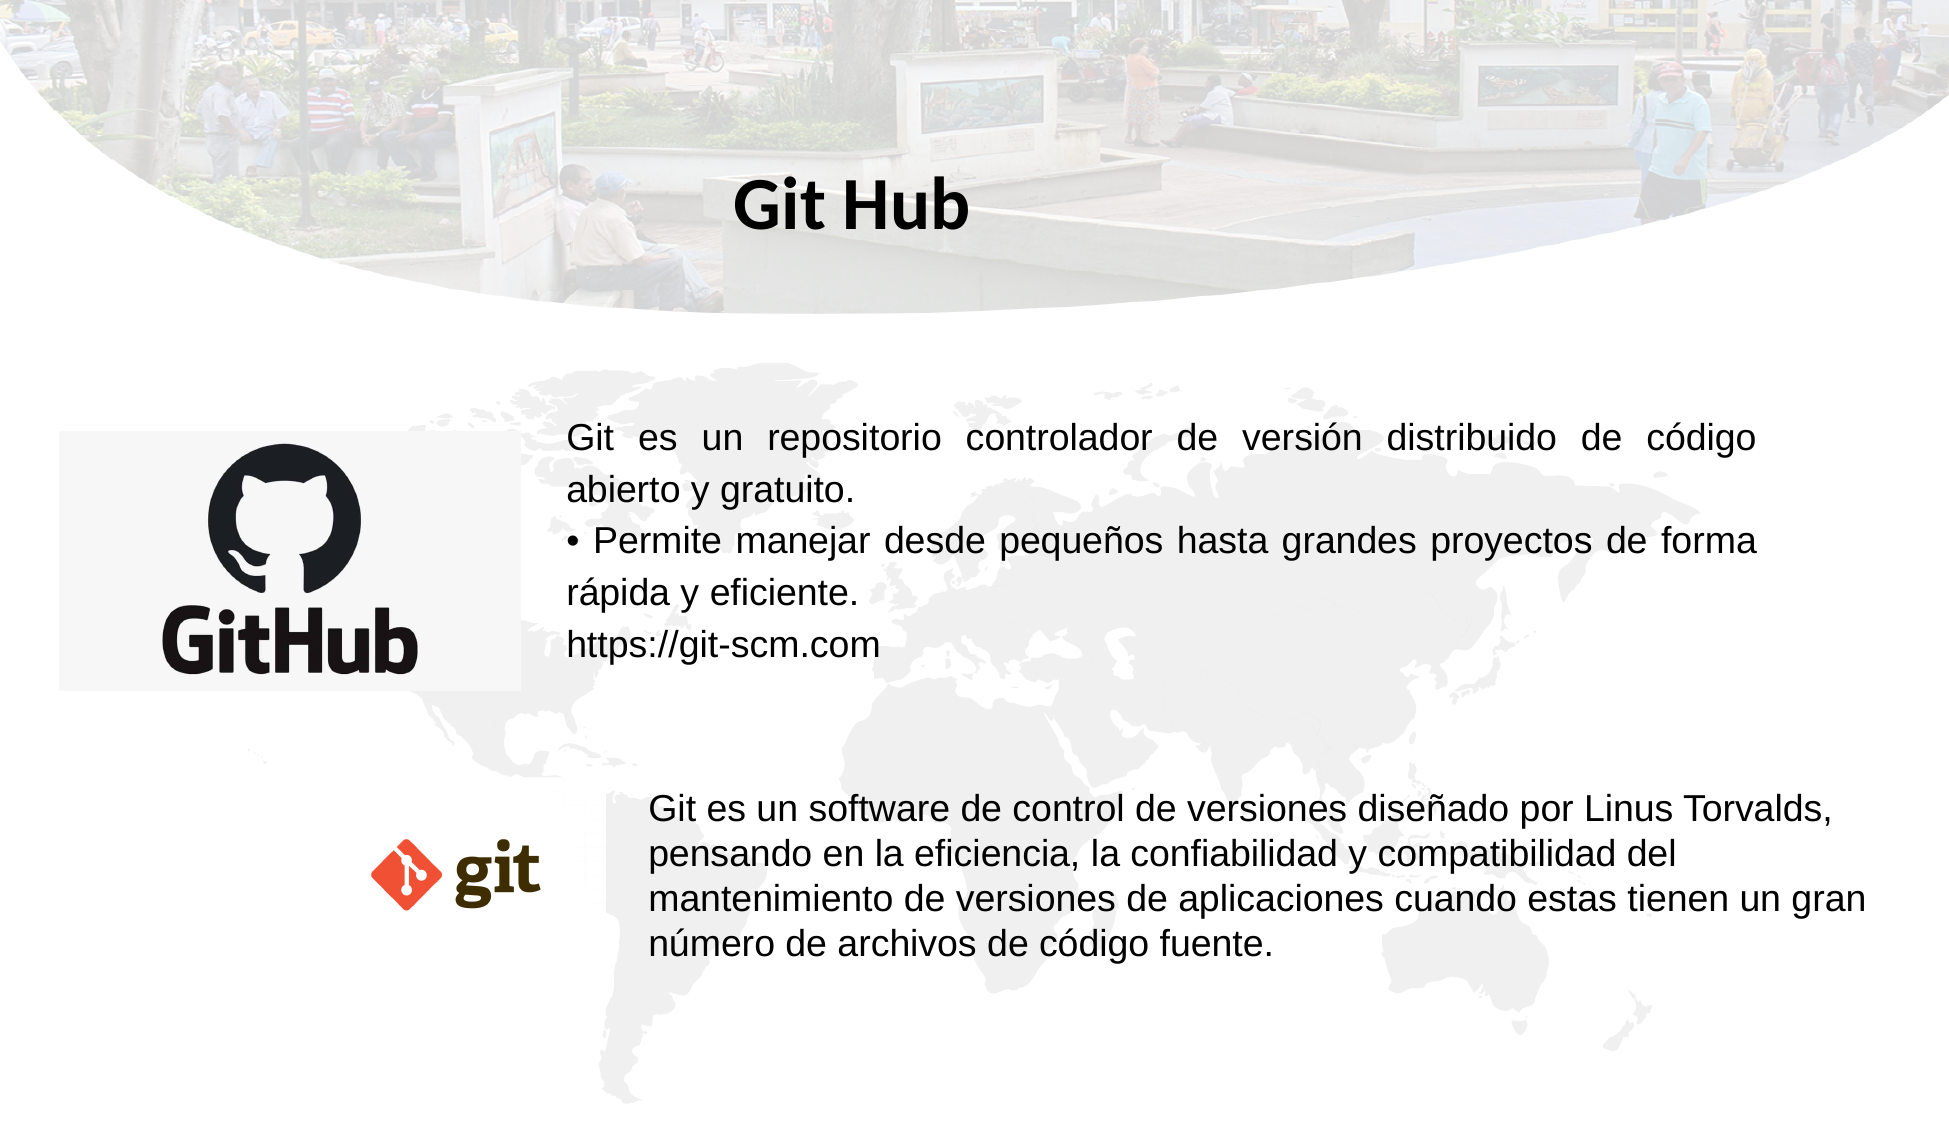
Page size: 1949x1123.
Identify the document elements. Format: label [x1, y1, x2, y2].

picture [0, 0, 1949, 1104]
text_box [212, 362, 1701, 1104]
picture [304, 777, 606, 973]
